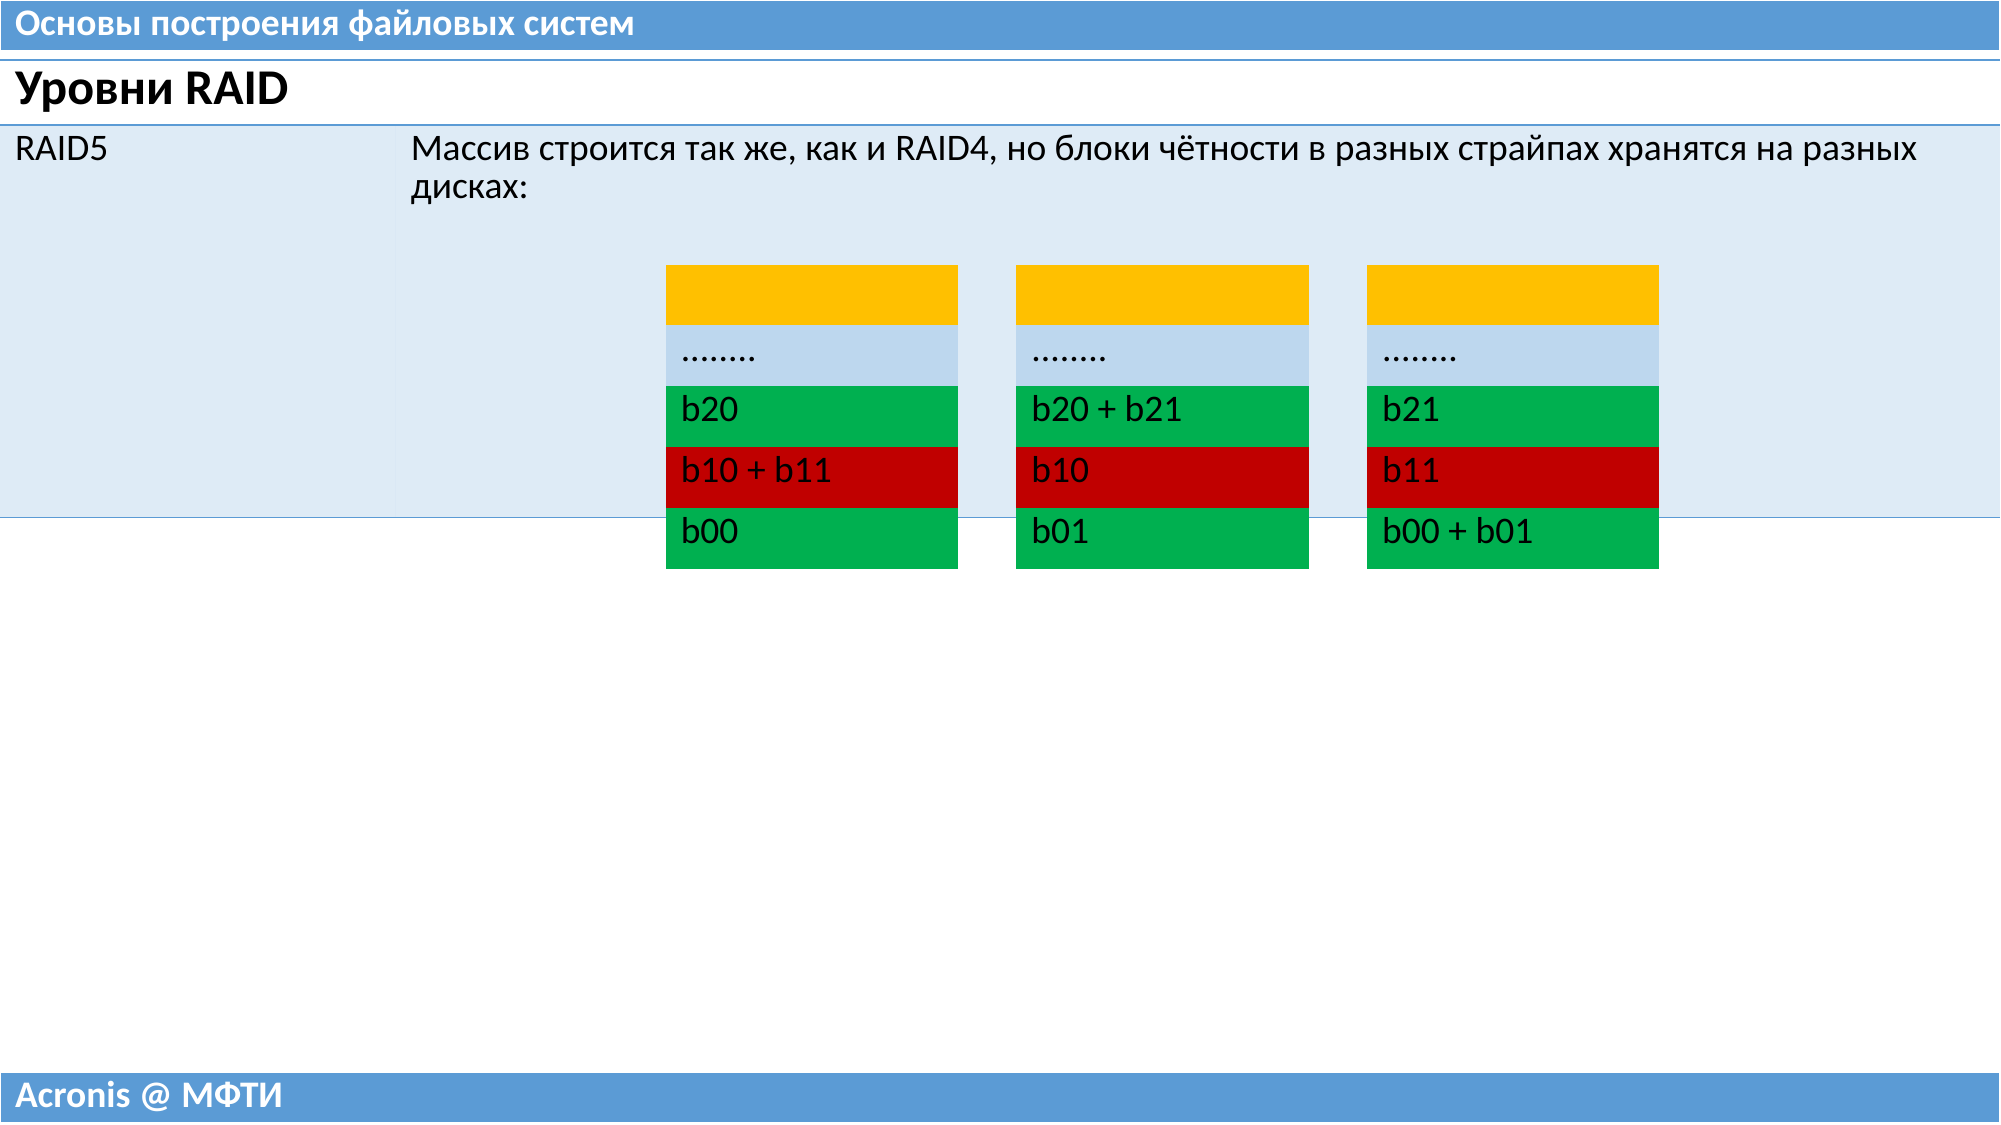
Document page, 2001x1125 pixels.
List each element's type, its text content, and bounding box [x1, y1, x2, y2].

table_cell b11 [1367, 447, 1659, 508]
table_cell b01 [1016, 508, 1309, 569]
table_cell b00 + b01 [1367, 508, 1659, 569]
table_header Основы построения файловых систем [1, 1, 1999, 50]
table_header Уровни RAID [0, 61, 2000, 124]
table_cell ........ [666, 325, 958, 386]
table_header [666, 265, 958, 325]
table_cell b20 + b21 [1016, 386, 1309, 447]
table_header [1367, 265, 1659, 325]
table_cell b20 [666, 386, 958, 447]
table_header Acronis @ МФТИ [1, 1073, 1999, 1122]
table_cell b10 + b11 [666, 447, 958, 508]
table_cell RAID5 [0, 126, 396, 517]
table_cell ........ [1367, 325, 1659, 386]
table_header [1016, 265, 1309, 325]
table_cell b00 [666, 508, 958, 569]
table_cell Массив строится так же, как и RAID4, но блоки чётности в разных страйпах хранятся на разных дисках: [396, 126, 2000, 517]
table_cell ........ [1016, 325, 1309, 386]
table_cell b21 [1367, 386, 1659, 447]
table_cell b10 [1016, 447, 1309, 508]
